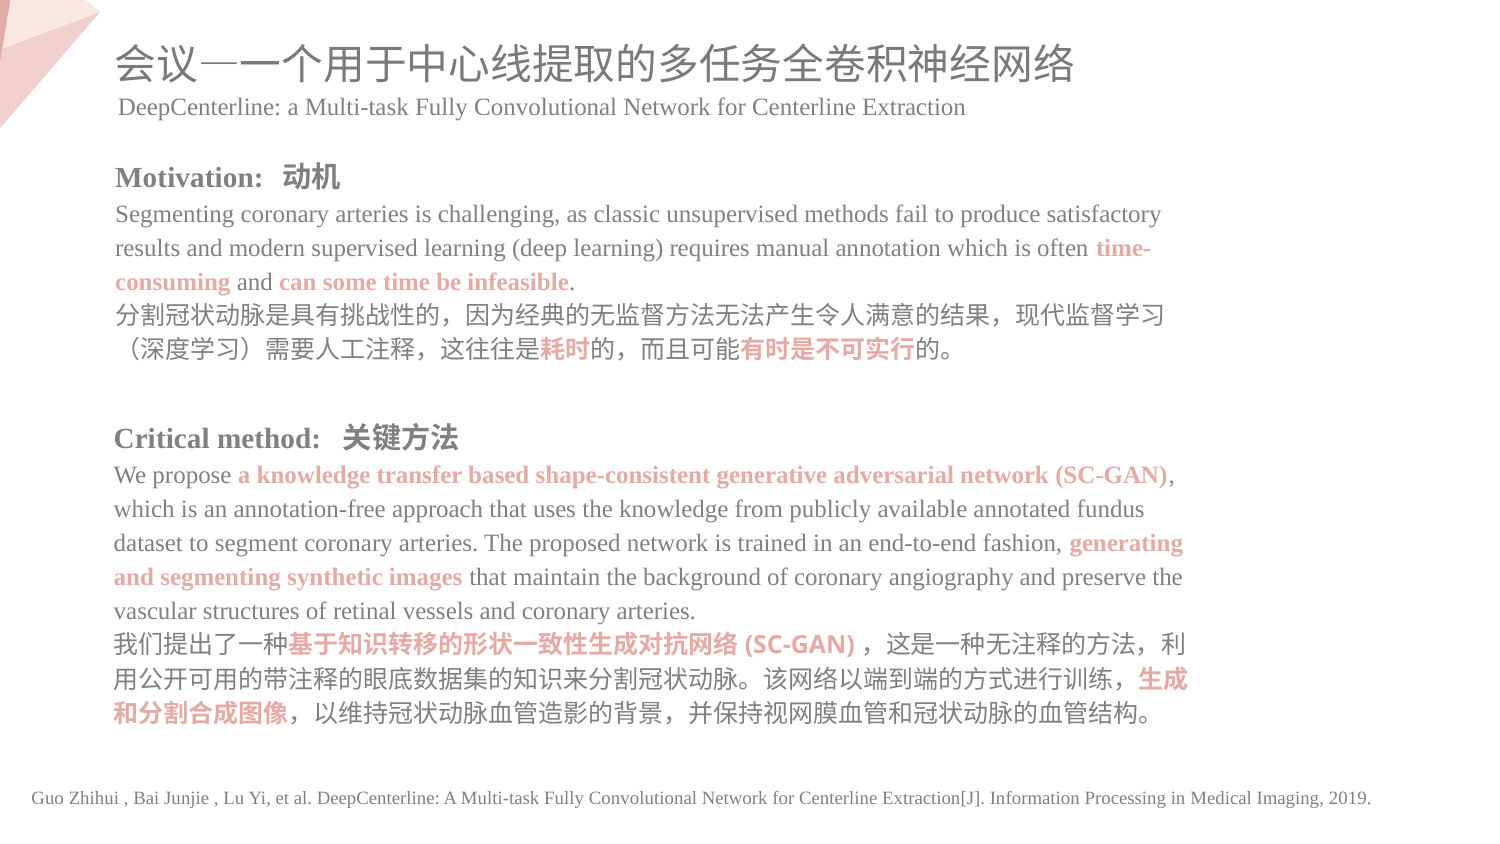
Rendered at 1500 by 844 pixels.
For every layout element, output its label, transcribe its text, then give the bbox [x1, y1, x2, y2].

text_box Guo Zhihui , Bai Junjie , Lu Yi, et al. DeepCenterline: A Multi-task Fully Convolutional Network for Centerline Extraction[J]. Information Processing in Medical Imaging, 2019. [16, 777, 1426, 816]
text_box Motivation: 动机 Segmenting coronary arteries is challenging, as classic unsupervised methods fail to produce satisfactory results and modern supervised learning (deep learning) requires manual annotation which is often time-consuming and can some time be infeasible. 分割冠状动脉是具有挑战性的，因为经典的无监督方法无法产生令人满意的结果，现代监督学习（深度学习）需要人工注释，这往往是耗时的，而且可能有时是不可实行的。 [100, 151, 1194, 372]
text_box 会议—一个用于中心线提取的多任务全卷积神经网络 [104, 30, 1090, 95]
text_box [0, 0, 101, 131]
text_box Critical method: 关键方法 We propose a knowledge transfer based shape-consistent generative adversarial network (SC-GAN), which is an annotation-free approach that uses the knowledge from publicly available annotated fundus dataset to segment coronary arteries. The proposed network is trained in an end-to-end fashion, generating and segmenting synthetic images that maintain the background of coronary angiography and preserve the vascular structures of retinal vessels and coronary arteries. 我们提出了一种基于知识转移的形状一致性生成对抗网络(SC-GAN)，这是一种无注释的方法，利用公开可用的带注释的眼底数据集的知识来分割冠状动脉。该网络以端到端的方式进行训练，生成和分割合成图像，以维持冠状动脉血管造影的背景，并保持视网膜血管和冠状动脉的血管结构。 [99, 412, 1221, 735]
text_box DeepCenterline: a Multi-task Fully Convolutional Network for Centerline Extraction [104, 83, 1086, 129]
